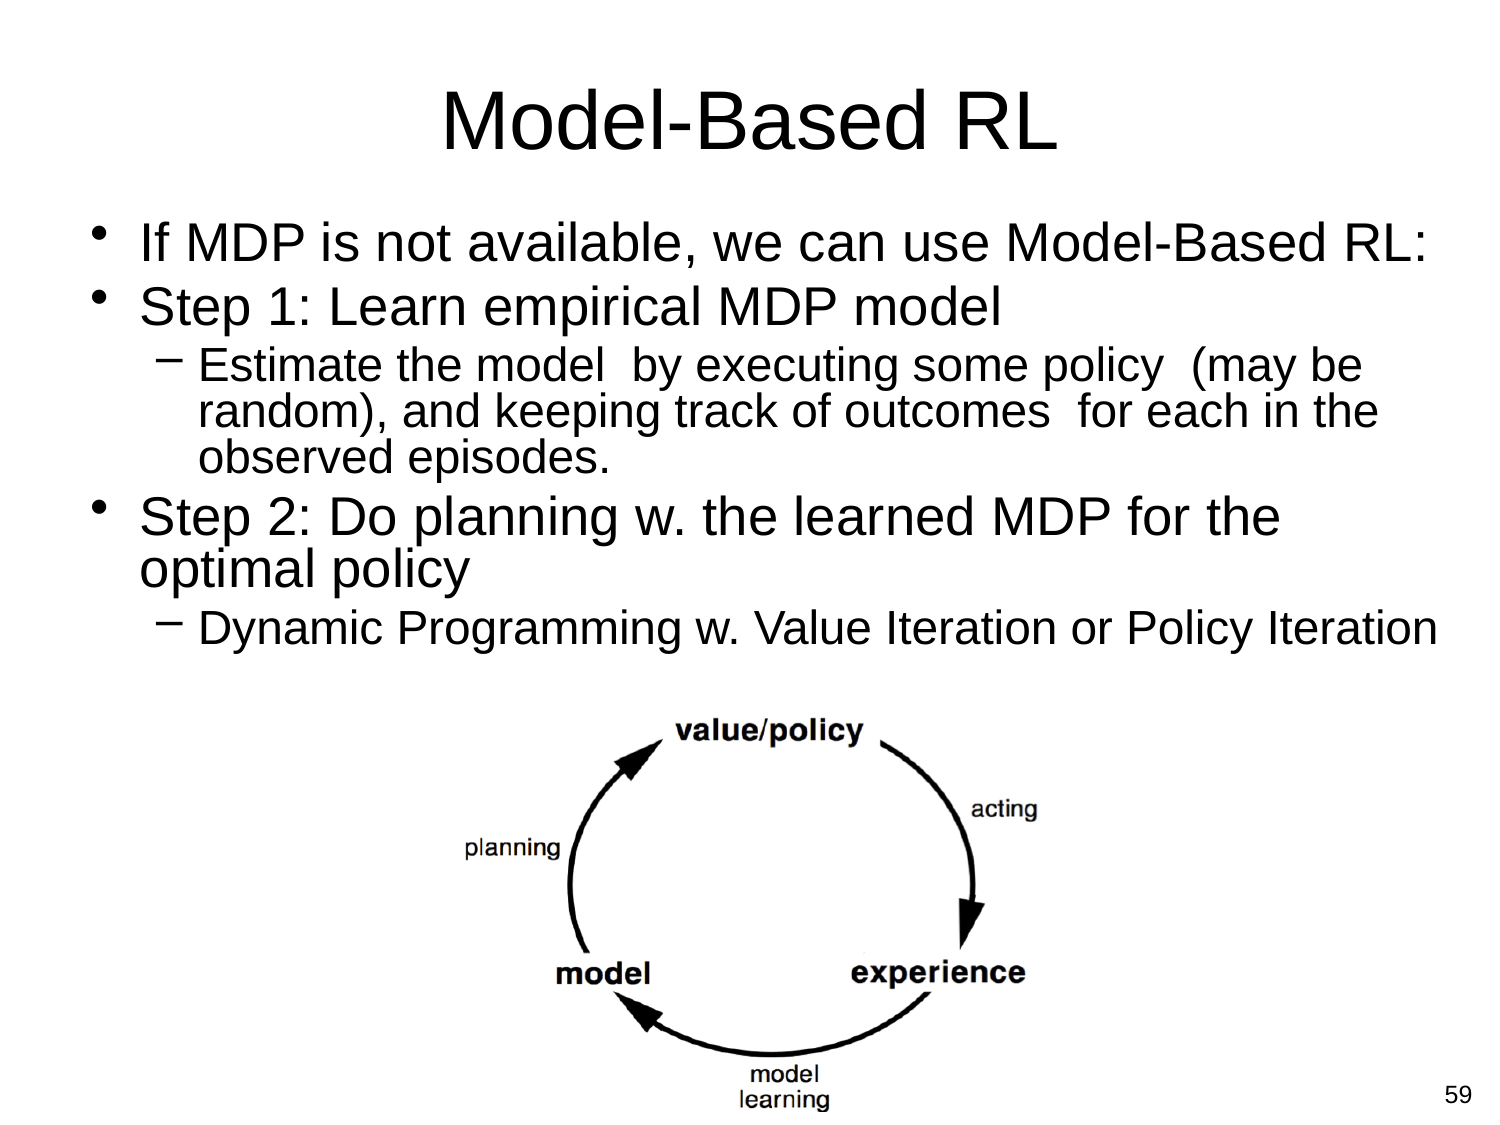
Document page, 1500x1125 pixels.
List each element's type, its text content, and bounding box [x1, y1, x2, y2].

title Model-Based RL [74, 44, 1426, 188]
slide_number 59 [1137, 1070, 1488, 1112]
picture [460, 714, 1040, 1112]
